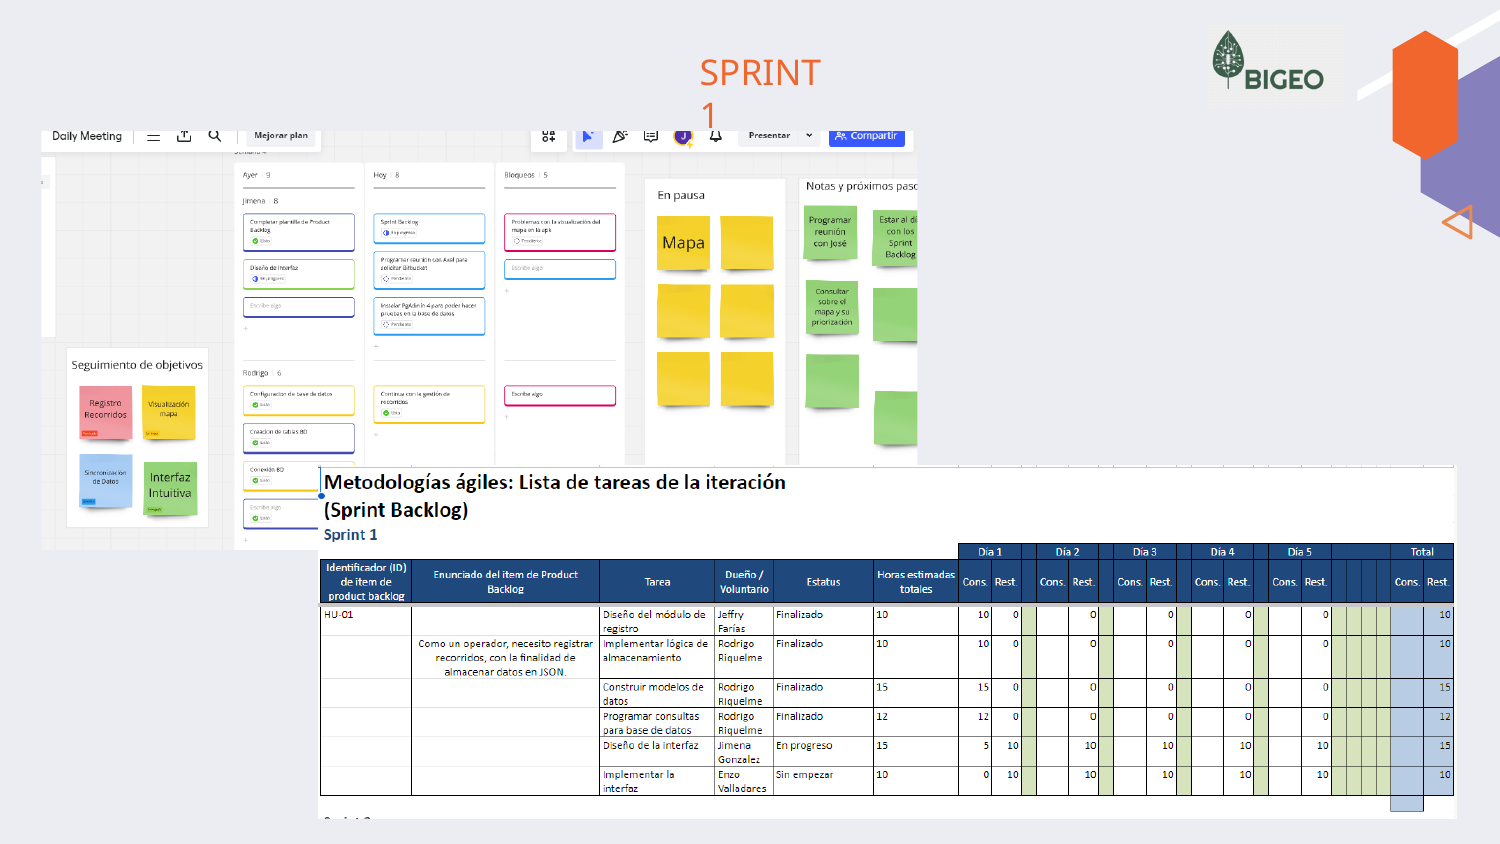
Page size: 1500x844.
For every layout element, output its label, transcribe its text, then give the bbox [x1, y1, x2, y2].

picture [1207, 24, 1345, 109]
picture [41, 131, 1457, 819]
text_box SPRINT 1 [684, 35, 844, 129]
